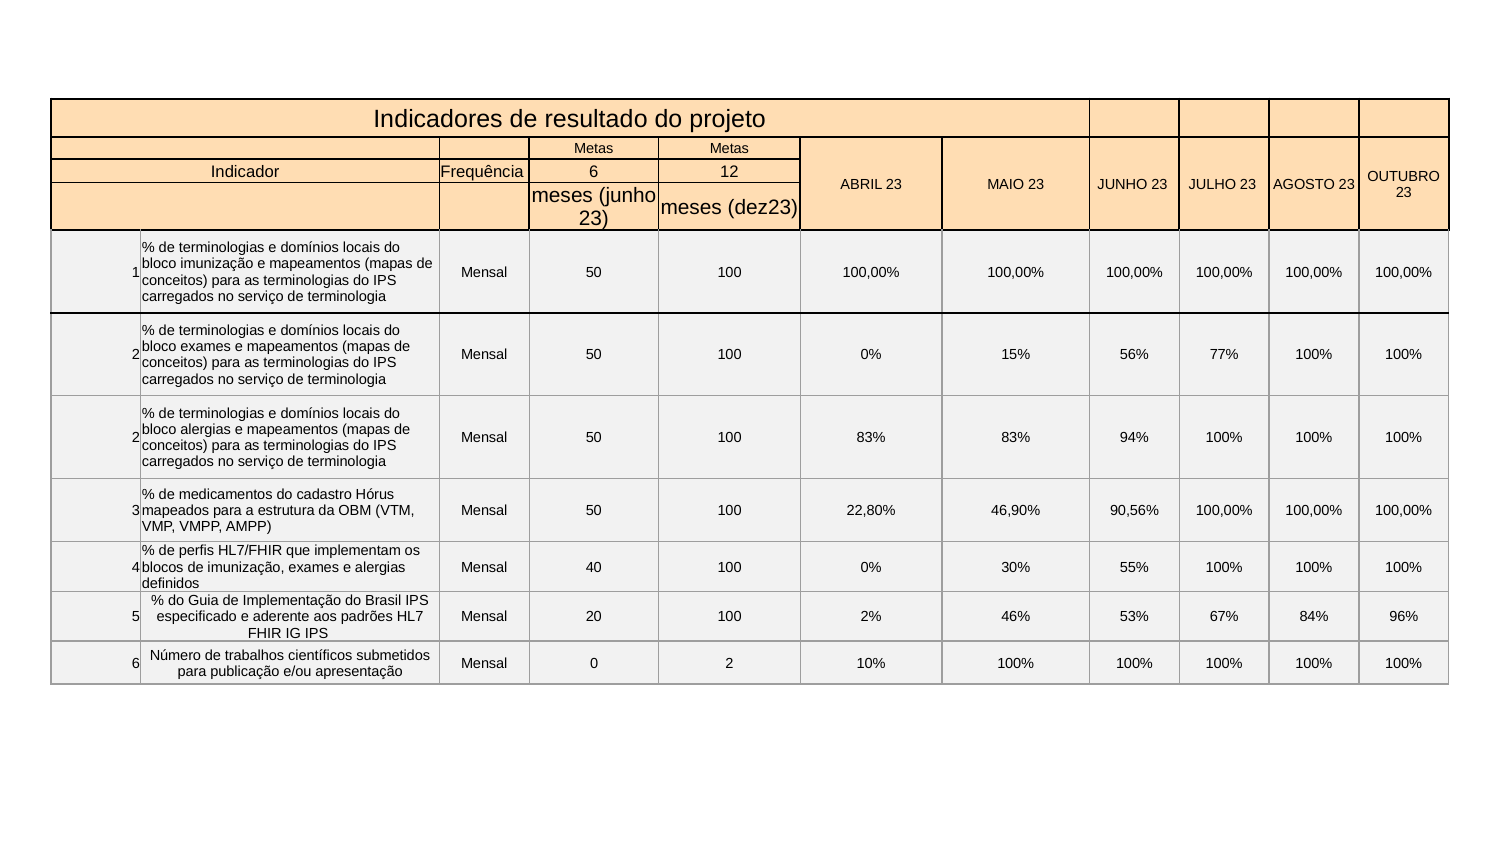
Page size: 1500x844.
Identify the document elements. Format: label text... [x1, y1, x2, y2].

table_cell 100 [659, 542, 800, 591]
table_cell 84% [1270, 592, 1358, 640]
table_cell 46,90% [943, 479, 1089, 541]
table_cell 1 [52, 231, 140, 312]
table_cell 96% [1360, 592, 1448, 640]
table_cell 100 [659, 231, 800, 312]
table_cell 67% [1180, 592, 1268, 640]
table_cell Mensal [440, 479, 529, 541]
table_cell 100 [659, 592, 800, 640]
table_cell Metas [530, 138, 658, 158]
table_cell 100,00% [1270, 231, 1358, 312]
table_cell Mensal [440, 542, 529, 591]
table_cell 50 [530, 479, 658, 541]
table_cell 6 [530, 160, 658, 182]
table_cell 4 [52, 542, 140, 591]
table_cell 83% [943, 396, 1089, 478]
table_cell 5 [52, 592, 140, 640]
table_cell 77% [1180, 314, 1268, 395]
table_cell 15% [943, 314, 1089, 395]
table_cell 100,00% [801, 231, 941, 312]
table_cell [52, 183, 439, 229]
table_cell 100% [1090, 642, 1179, 683]
table_cell 100% [1270, 396, 1358, 478]
table_cell 100% [1180, 542, 1268, 591]
table_cell 2 [52, 396, 140, 478]
table_cell 100,00% [1180, 231, 1268, 312]
table_cell 30% [943, 542, 1089, 591]
table_cell 3 [52, 479, 140, 541]
table_cell 2 [52, 314, 140, 395]
table_cell Indicador [52, 160, 439, 182]
table_header Indicadores de resultado do projeto [52, 100, 1089, 136]
table_cell Mensal [440, 396, 529, 478]
table_cell 83% [801, 396, 941, 478]
table_cell 100 [659, 396, 800, 478]
table_cell 6 [52, 642, 140, 683]
table_cell % do Guia de Implementação do Brasil IPS especificado e aderente aos padrões HL7 FHIR IG IPS [141, 592, 439, 640]
table_cell JULHO 23 [1180, 138, 1268, 229]
table_cell % de terminologias e domínios locais do bloco exames e mapeamentos (mapas de conceitos) para as terminologias do IPS carregados no serviço de terminologia [141, 314, 439, 395]
table_cell [440, 183, 528, 229]
table_cell 90,56% [1090, 479, 1179, 541]
table_cell Metas [659, 138, 799, 158]
table_cell 94% [1090, 396, 1179, 478]
table_cell [440, 138, 528, 158]
table_cell 20 [530, 592, 658, 640]
table_cell Frequência [440, 160, 528, 182]
table_cell 100% [1360, 642, 1448, 683]
table_cell JUNHO 23 [1090, 138, 1178, 229]
table_cell 56% [1090, 314, 1179, 395]
table_cell Número de trabalhos científicos submetidos para publicação e/ou apresentação [141, 642, 439, 683]
table_cell Mensal [440, 592, 529, 640]
table_cell 100% [1360, 542, 1448, 591]
table_cell 40 [530, 542, 658, 591]
table_cell % de terminologias e domínios locais do bloco imunização e mapeamentos (mapas de conceitos) para as terminologias do IPS carregados no serviço de terminologia [141, 231, 439, 312]
table_cell 0 [530, 642, 658, 683]
table_cell 100% [1270, 542, 1358, 591]
table_cell 46% [943, 592, 1089, 640]
table_cell 100% [1360, 396, 1448, 478]
table_cell 100,00% [1090, 231, 1179, 312]
table_cell 100% [1270, 642, 1358, 683]
table_cell 50 [530, 396, 658, 478]
table_cell 0% [801, 542, 941, 591]
table_cell 100% [1270, 314, 1358, 395]
table_cell 100% [1180, 642, 1268, 683]
table_cell 50 [530, 231, 658, 312]
table_header [1360, 100, 1448, 136]
table_cell 55% [1090, 542, 1179, 591]
table_cell Mensal [440, 231, 529, 312]
table_cell 100,00% [1360, 479, 1448, 541]
table_cell 2% [801, 592, 941, 640]
table_cell 53% [1090, 592, 1179, 640]
table_cell MAIO 23 [943, 138, 1089, 229]
table_cell 0% [801, 314, 941, 395]
table_cell 100 [659, 479, 800, 541]
table_cell AGOSTO 23 [1270, 138, 1358, 229]
table_header [1180, 100, 1268, 136]
table_header [1090, 100, 1178, 136]
table_cell 50 [530, 314, 658, 395]
table_cell 100,00% [943, 231, 1089, 312]
table_cell 2 [659, 642, 800, 683]
table_cell 100,00% [1180, 479, 1268, 541]
table_cell % de terminologias e domínios locais do bloco alergias e mapeamentos (mapas de conceitos) para as terminologias do IPS carregados no serviço de terminologia [141, 396, 439, 478]
table_cell % de perfis HL7/FHIR que implementam os blocos de imunização, exames e alergias definidos [141, 542, 439, 591]
table_cell Mensal [440, 314, 529, 395]
table_cell OUTUBRO 23 [1360, 138, 1448, 229]
table_cell 100,00% [1360, 231, 1448, 312]
table_cell 100,00% [1270, 479, 1358, 541]
table_cell 22,80% [801, 479, 941, 541]
table_cell 100% [943, 642, 1089, 683]
table_cell meses (dez23) [659, 183, 799, 229]
table_cell 10% [801, 642, 941, 683]
table_header [1270, 100, 1358, 136]
table_cell 100% [1180, 396, 1268, 478]
table_cell ABRIL 23 [801, 138, 941, 229]
table_cell Mensal [440, 642, 529, 683]
table_cell 100 [659, 314, 800, 395]
table_cell [52, 138, 439, 158]
table_cell 100% [1360, 314, 1448, 395]
table_cell % de medicamentos do cadastro Hórus mapeados para a estrutura da OBM (VTM, VMP, VMPP, AMPP) [141, 479, 439, 541]
table_cell 12 [659, 160, 799, 182]
table_cell meses (junho 23) [530, 183, 658, 229]
